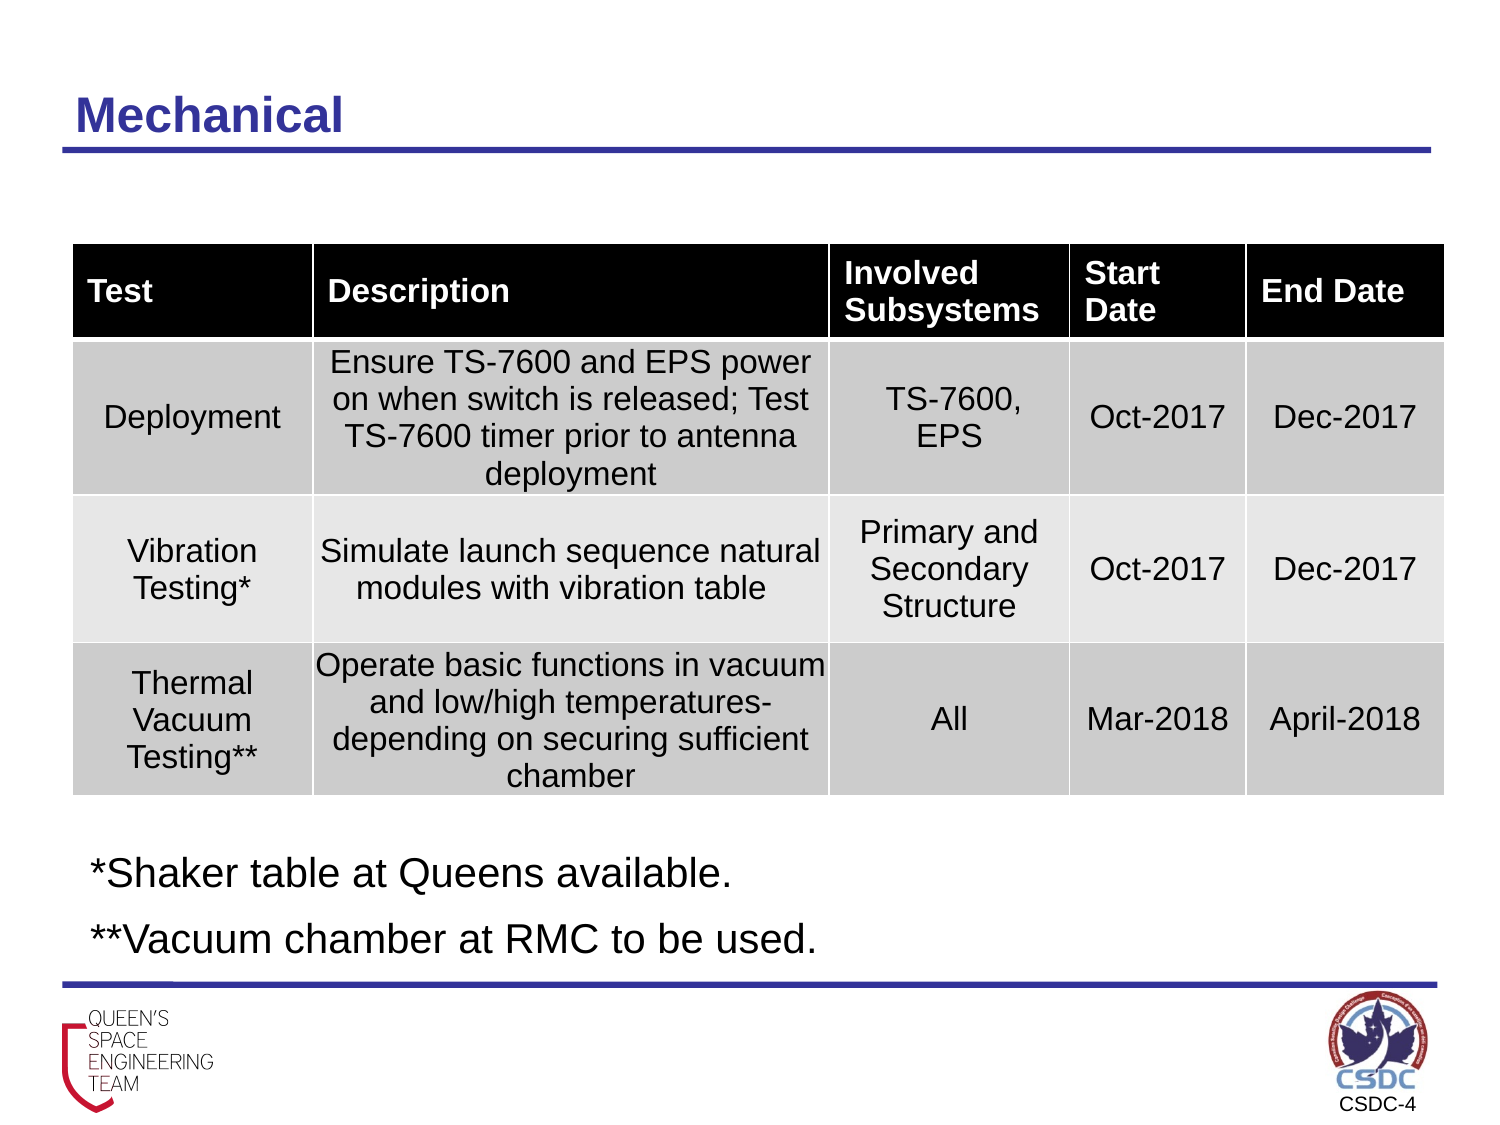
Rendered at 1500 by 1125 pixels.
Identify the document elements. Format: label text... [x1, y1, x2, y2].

table_cell April-2018 [1247, 643, 1444, 795]
table_header End Date [1247, 244, 1444, 337]
table_header Test [73, 244, 312, 337]
table_cell Vibration Testing* [73, 496, 312, 642]
table_cell Oct-2017 [1070, 342, 1245, 494]
table_cell Thermal Vacuum Testing** [73, 643, 312, 795]
table_cell Mar-2018 [1070, 643, 1245, 795]
table_header Involved Subsystems [830, 244, 1069, 337]
table_header Start Date [1070, 244, 1245, 337]
list *Shaker table at Queens available. **Vacuum chamber at RMC to be used. [75, 844, 1425, 1003]
table_cell Ensure TS-7600 and EPS power on when switch is released; Test TS-7600 timer prior to antenna deployment [314, 342, 828, 494]
table_header Description [314, 244, 828, 337]
table_cell All [830, 643, 1069, 795]
table_cell Dec-2017 [1247, 496, 1444, 642]
picture [62, 1007, 214, 1113]
title Mechanical [72, 65, 1425, 160]
table_cell TS-7600, EPS [830, 342, 1069, 494]
table_cell Primary and Secondary Structure [830, 496, 1069, 642]
table_cell Operate basic functions in vacuum and low/high temperatures-depending on securing sufficient chamber [314, 643, 828, 795]
table_cell Simulate launch sequence natural modules with vibration table [314, 496, 828, 642]
table_cell Dec-2017 [1247, 342, 1444, 494]
table_cell Oct-2017 [1070, 496, 1245, 642]
picture [1325, 988, 1430, 1093]
table_cell Deployment [73, 342, 312, 494]
